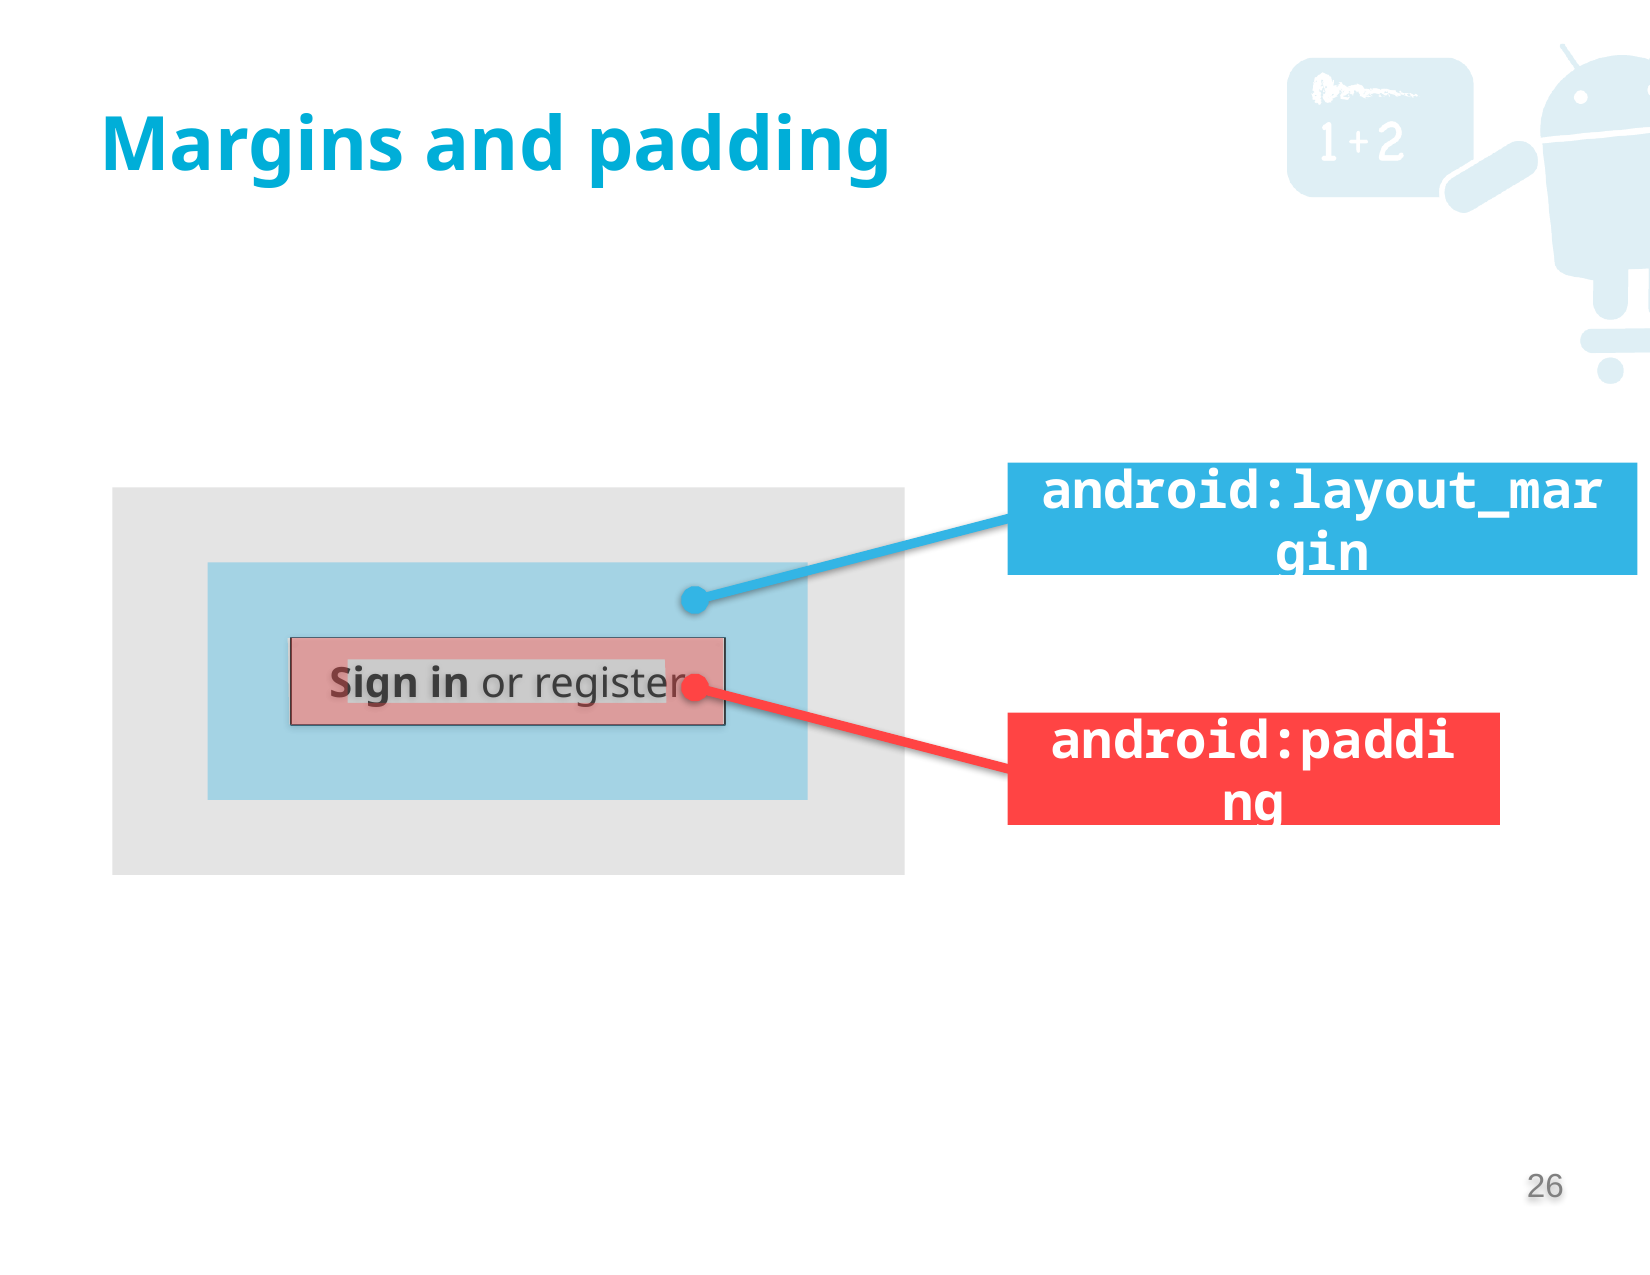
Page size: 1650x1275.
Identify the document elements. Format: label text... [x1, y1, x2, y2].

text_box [112, 487, 905, 876]
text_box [290, 637, 1501, 826]
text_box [207, 462, 1638, 801]
title Margins and padding [82, 50, 1568, 230]
